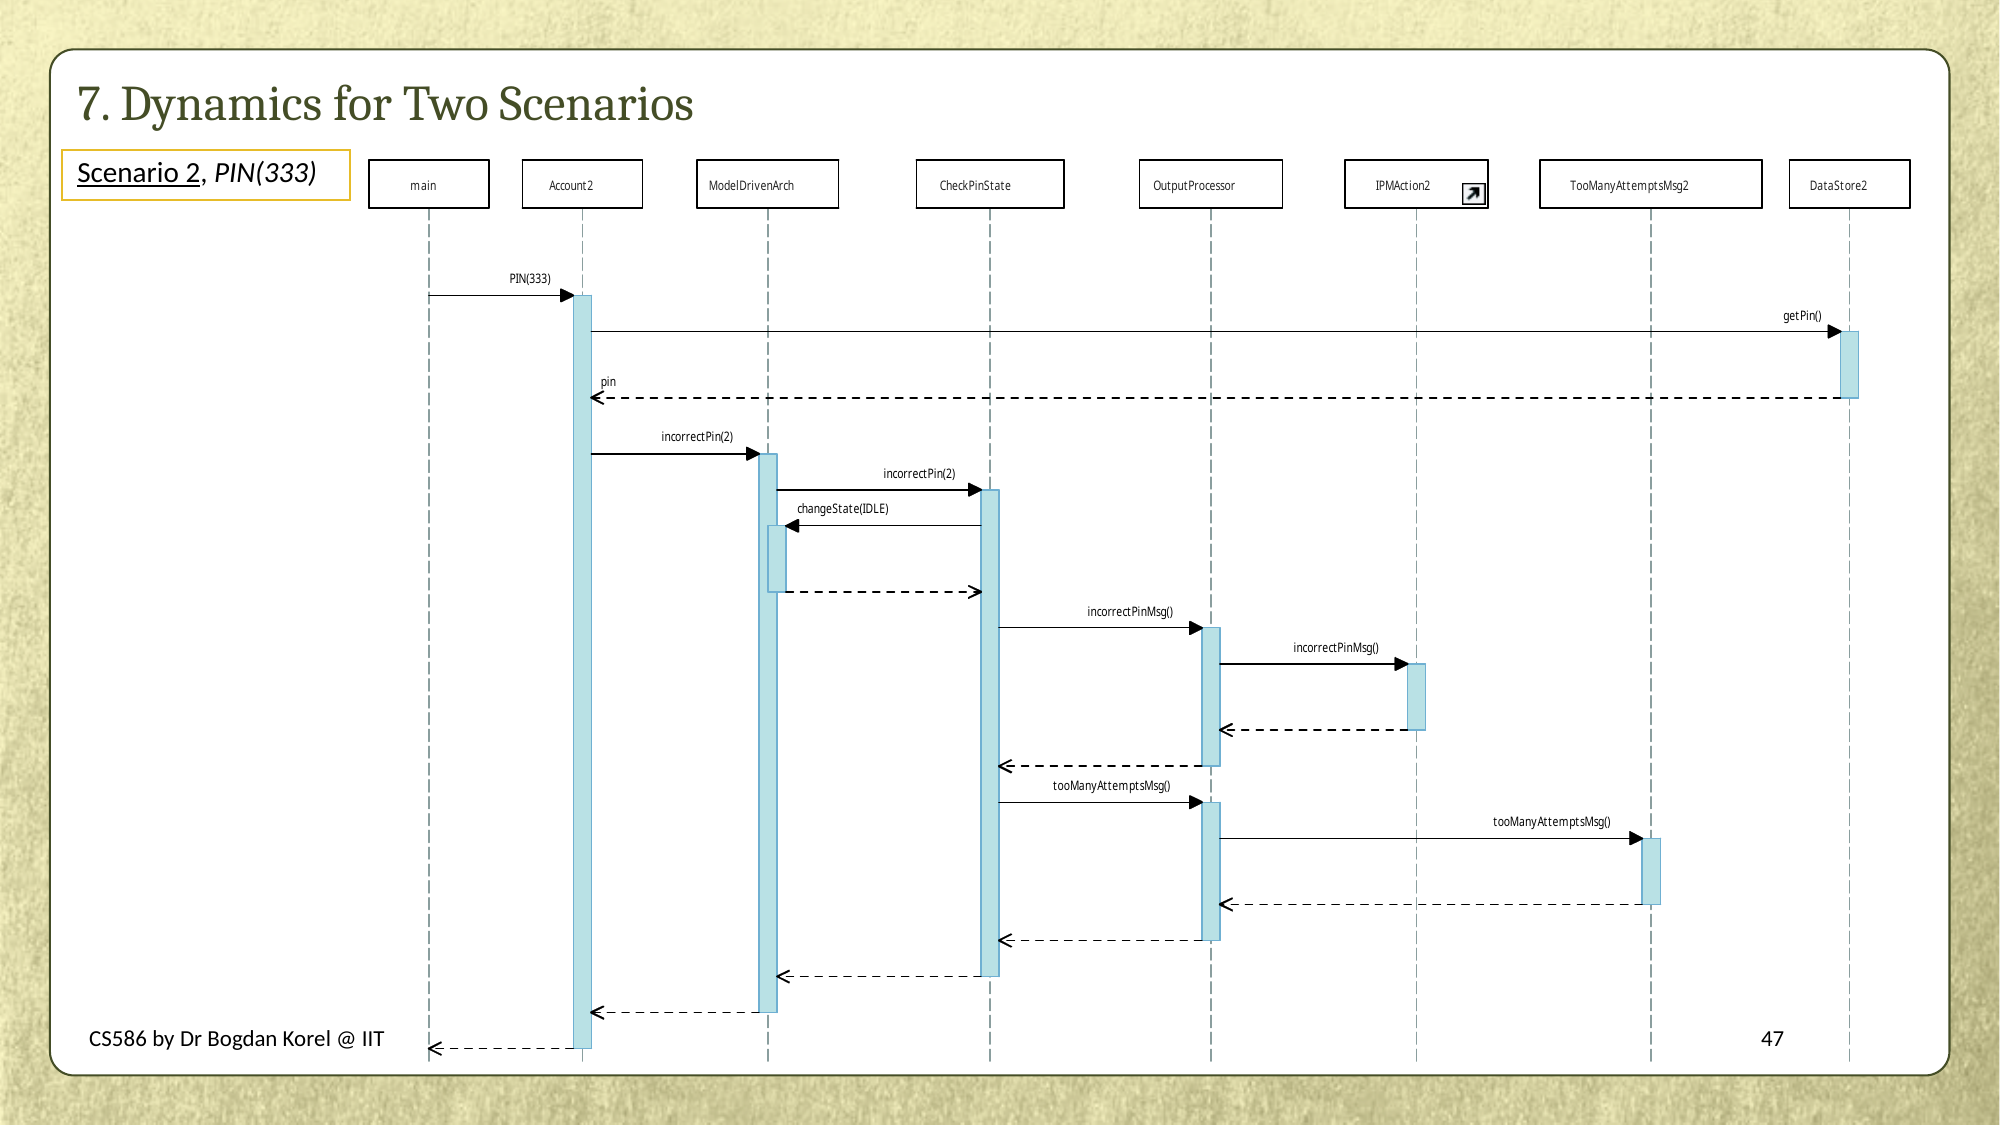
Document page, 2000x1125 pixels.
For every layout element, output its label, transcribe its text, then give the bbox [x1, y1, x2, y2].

picture [362, 149, 1921, 1063]
title 7. Dynamics for Two Scenarios [62, 62, 1662, 142]
list Scenario 2, PIN(333) [61, 149, 351, 201]
footer CS586 by Dr Bogdan Korel @ IIT [74, 1012, 362, 1063]
